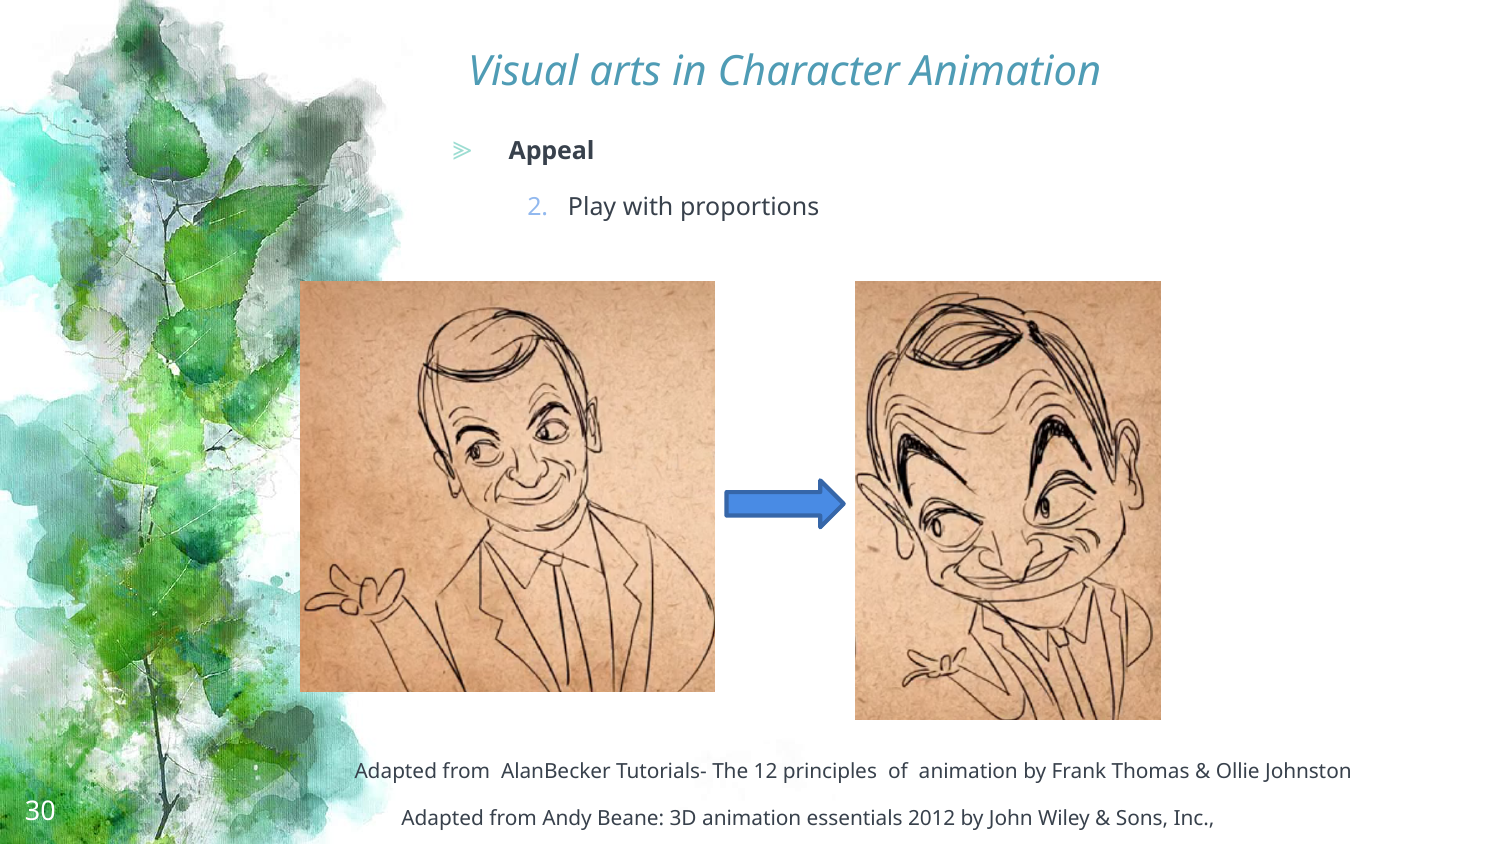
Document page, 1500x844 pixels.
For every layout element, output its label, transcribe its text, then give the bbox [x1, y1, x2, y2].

slide_number 30 [24, 779, 115, 844]
list Appeal 2. Play with proportions [433, 100, 1442, 364]
title Visual arts in Character Animation [468, 33, 1425, 94]
text_box [724, 478, 846, 530]
text_box Adapted from AlanBecker Tutorials- The 12 principles of animation by Frank Thomas & Ollie Johnston [339, 750, 1442, 790]
picture [0, 0, 1500, 844]
text_box Adapted from Andy Beane: 3D animation essentials 2012 by John Wiley & Sons, Inc., [386, 796, 1278, 832]
